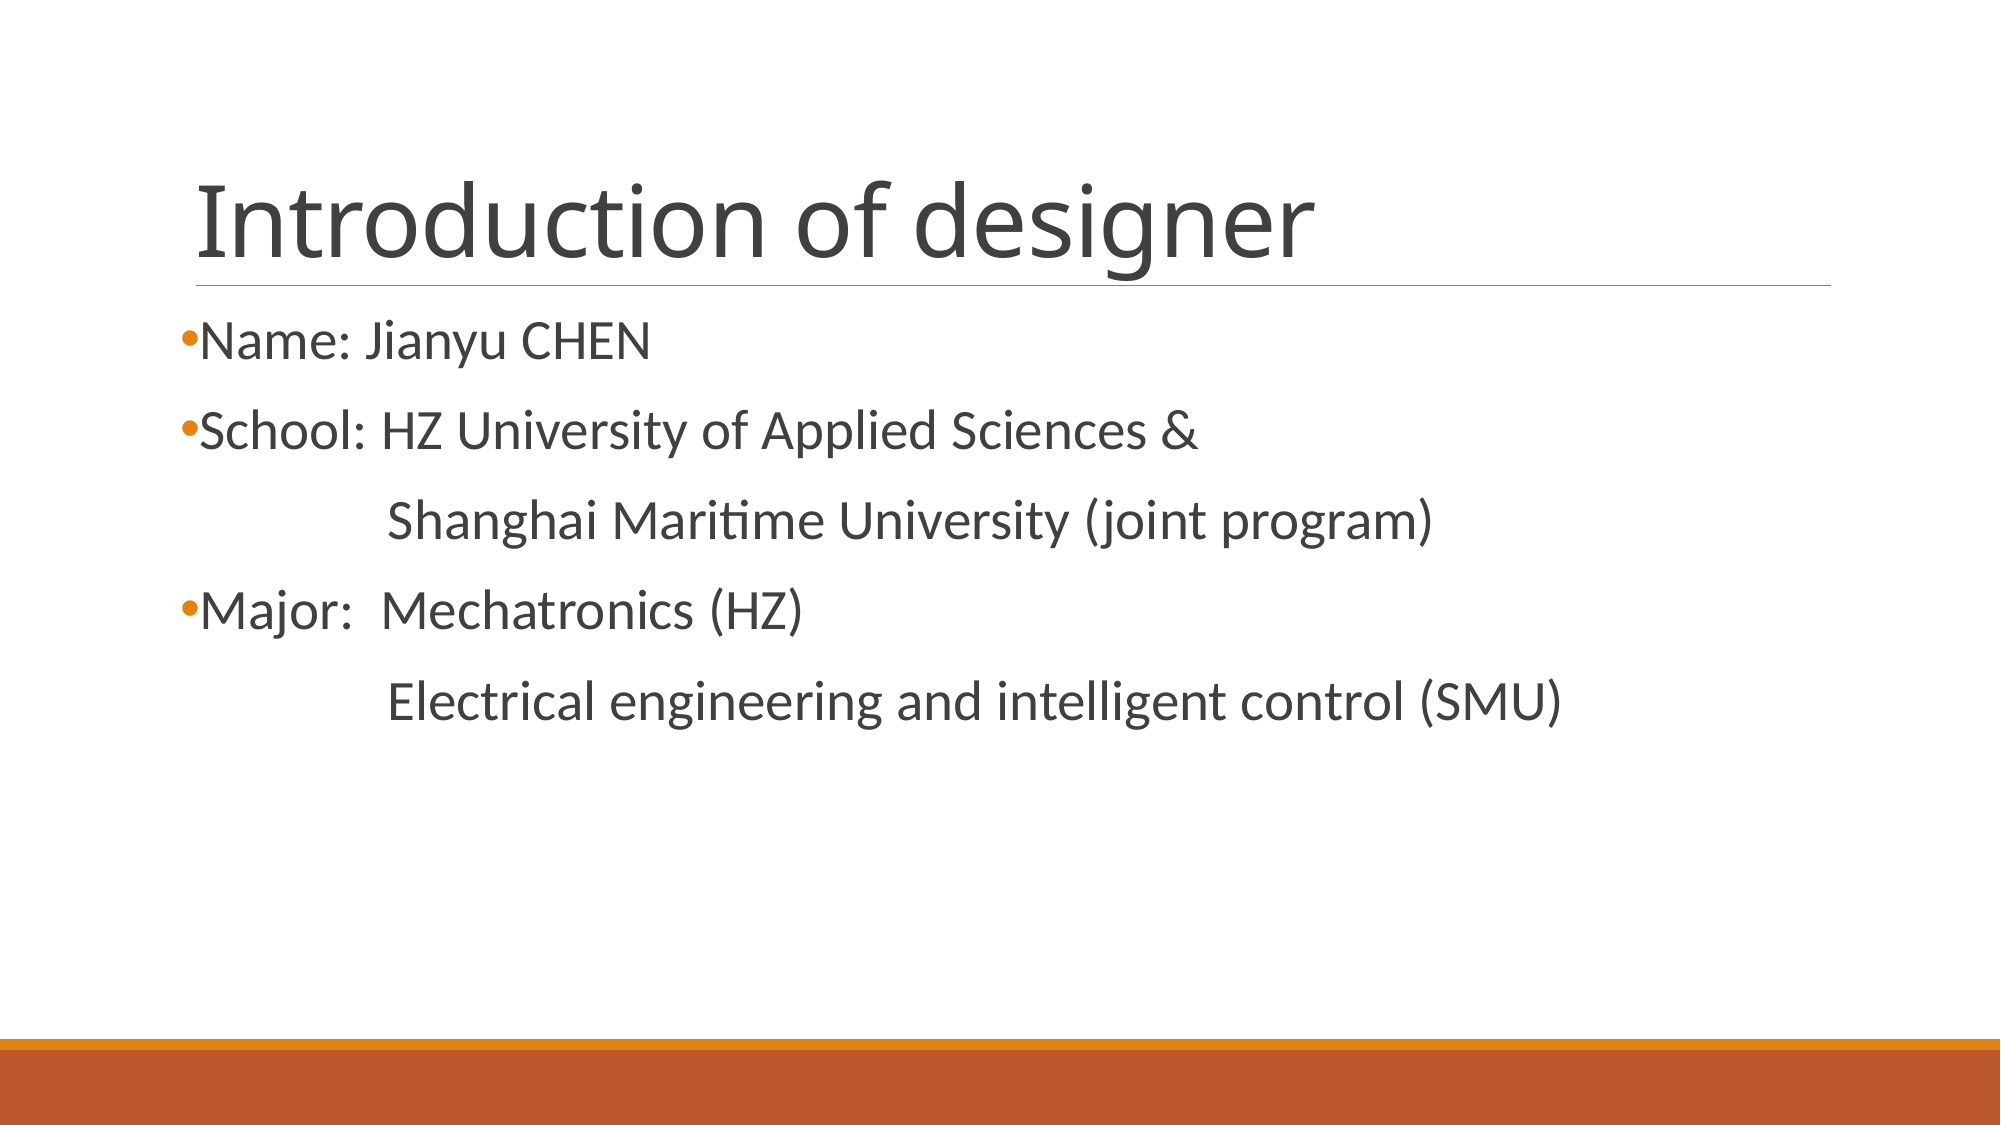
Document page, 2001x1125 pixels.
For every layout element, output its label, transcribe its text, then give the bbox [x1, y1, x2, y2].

list Name: Jianyu CHEN School: HZ University of Applied Sciences & Shanghai Maritime University (joint program) Major: Mechatronics (HZ) Electrical engineering and intelligent control (SMU) [180, 302, 1830, 963]
title Introduction of designer [180, 47, 1830, 285]
